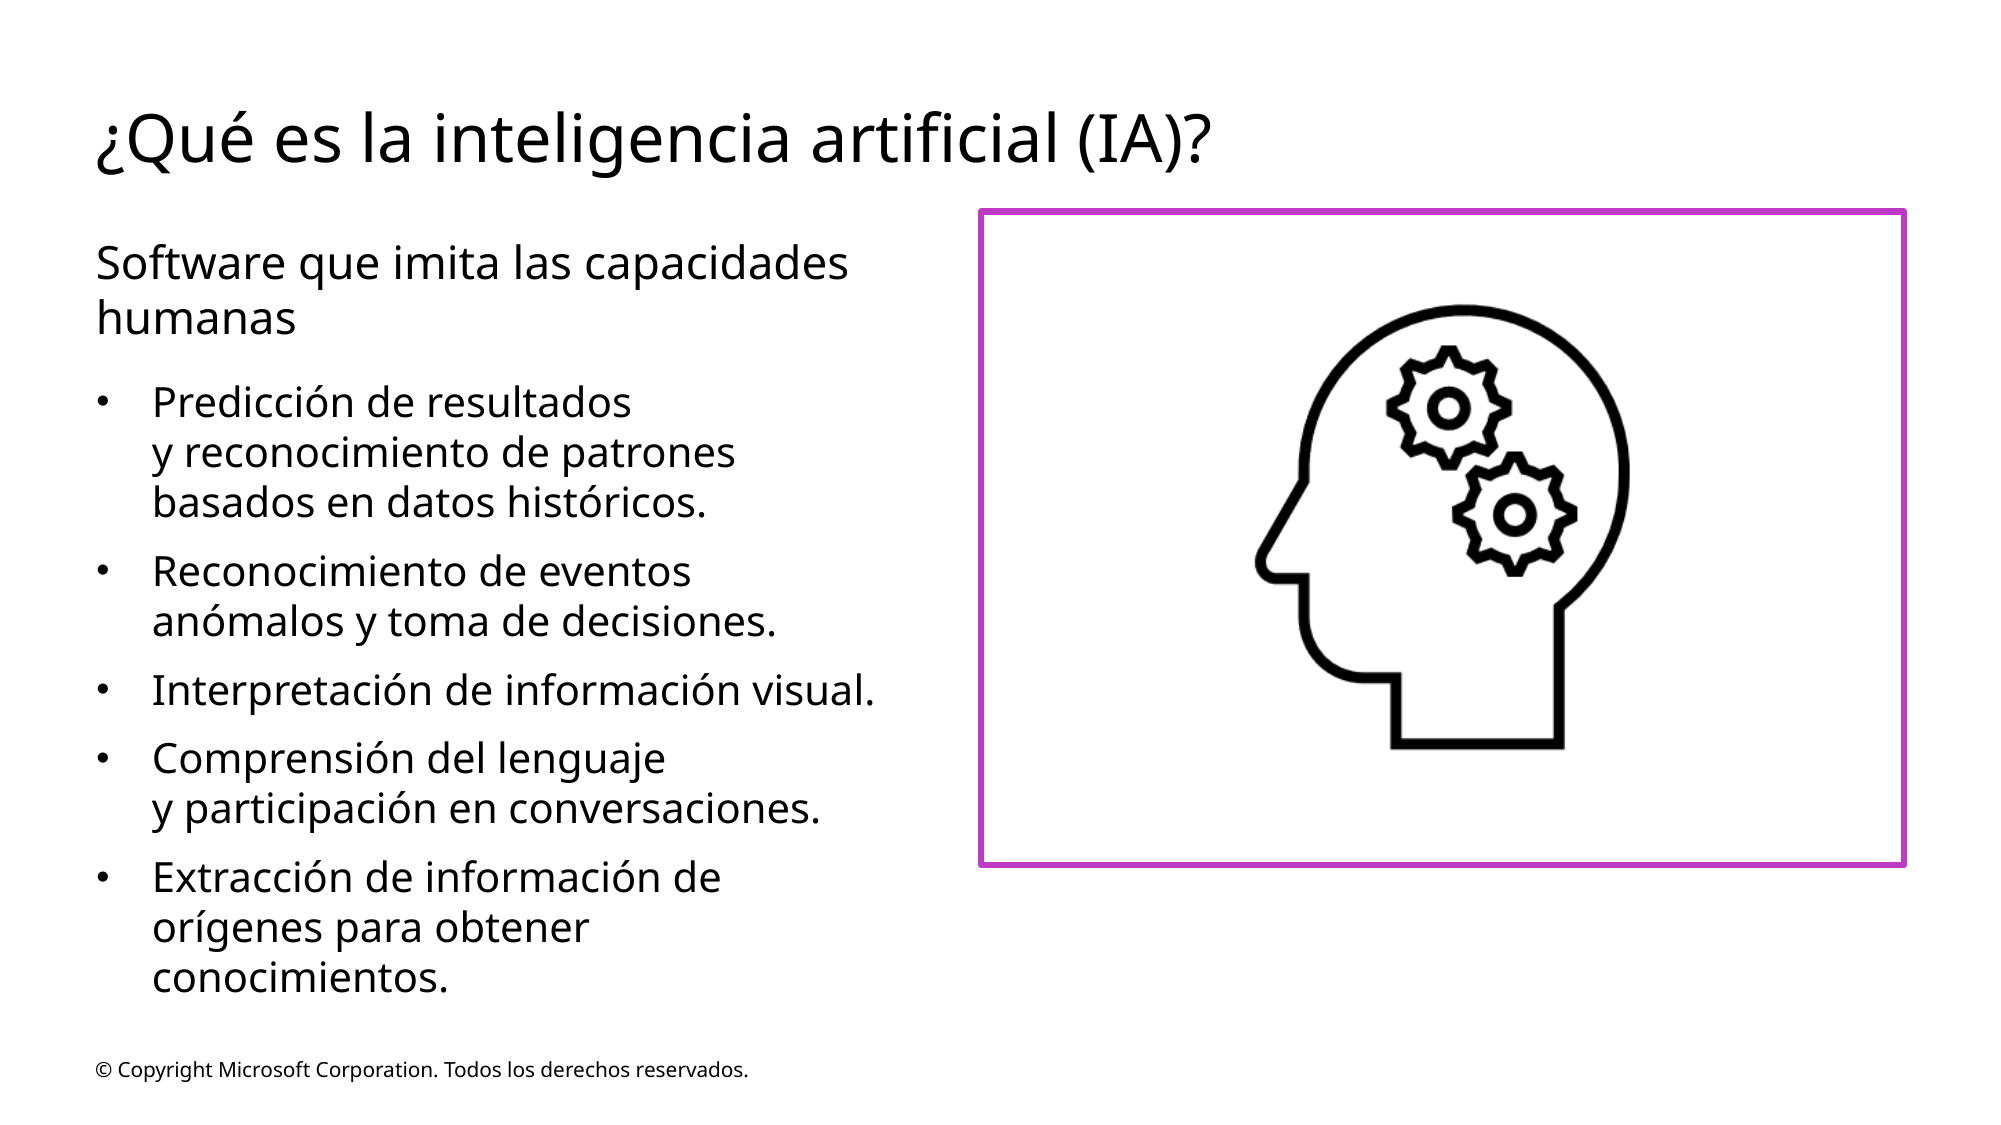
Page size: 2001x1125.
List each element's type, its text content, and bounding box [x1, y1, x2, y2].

list Software que imita las capacidades humanas [95, 233, 870, 344]
list Predicción de resultados y reconocimiento de patrones basados en datos históricos. Reconocimiento de eventos anómalos y toma de decisiones. Interpretación de información visual. Comprensión del lenguaje y participación en conversaciones. Extracción de información de orígenes para obtener conocimientos. [96, 375, 883, 957]
text_box [981, 211, 1904, 866]
title ¿Qué es la inteligencia artificial (IA)? [96, 96, 1299, 256]
picture [1177, 273, 1708, 804]
